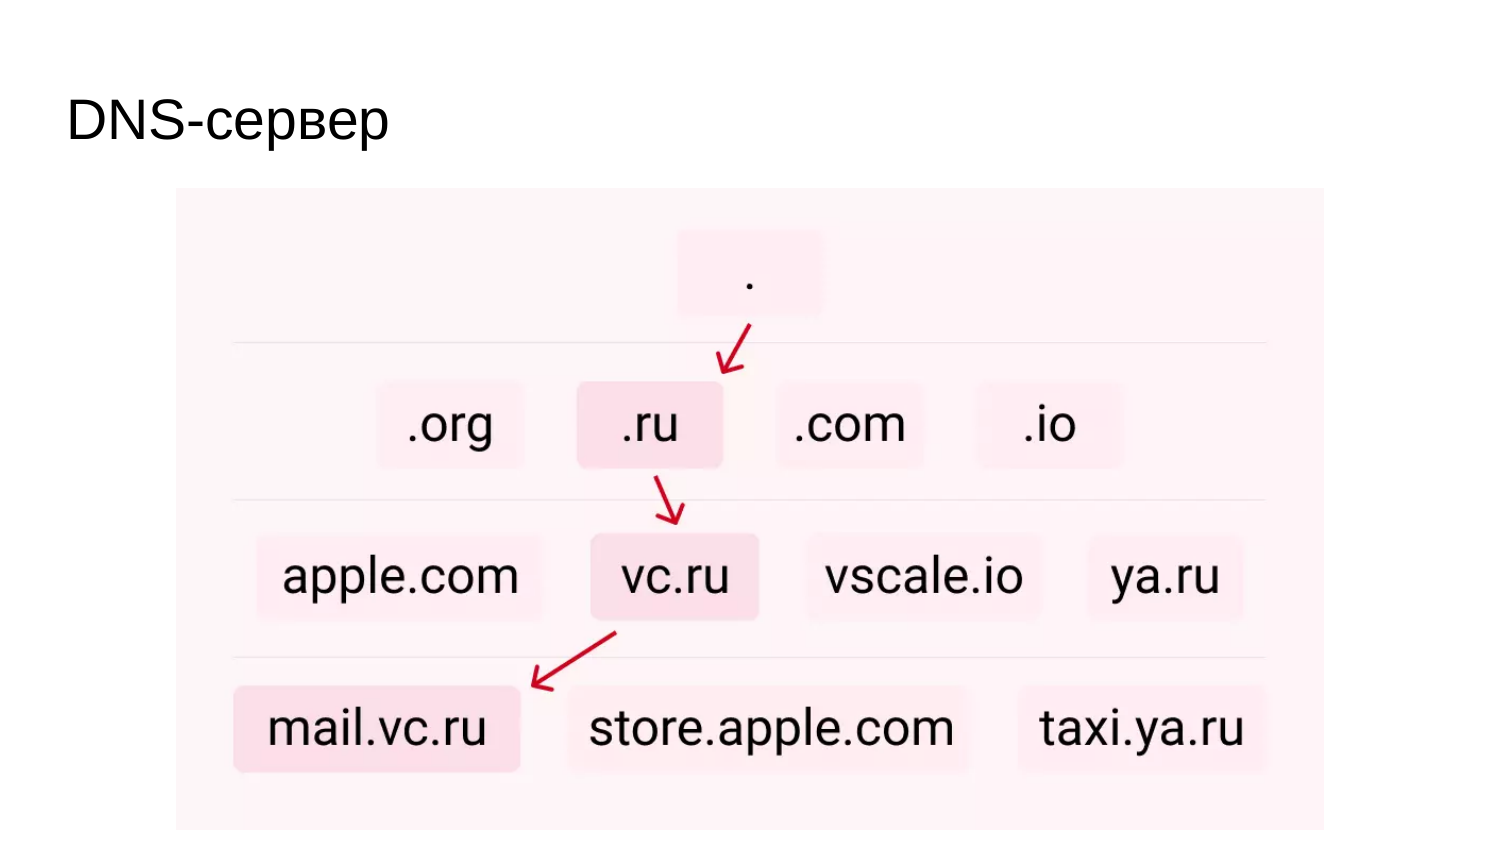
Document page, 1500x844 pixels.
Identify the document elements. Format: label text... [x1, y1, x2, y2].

title DNS-сервер [51, 72, 1449, 167]
picture [176, 188, 1324, 831]
